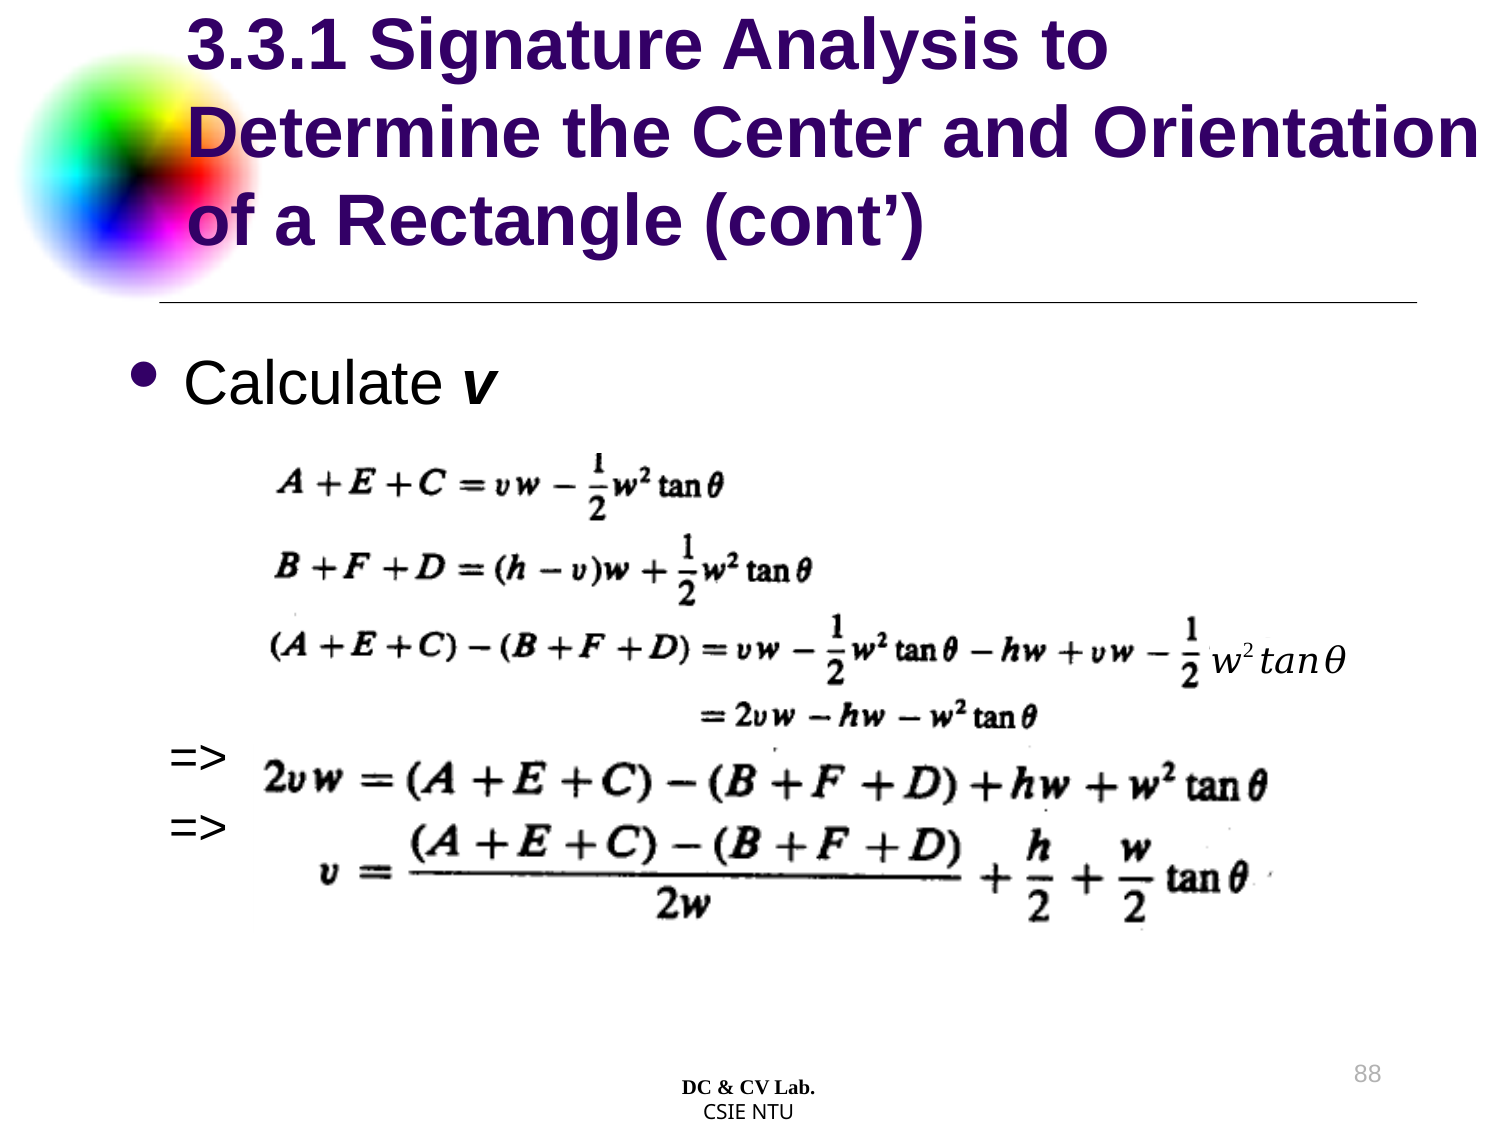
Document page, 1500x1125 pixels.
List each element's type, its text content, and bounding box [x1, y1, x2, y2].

picture [0, 42, 272, 318]
picture [265, 453, 1280, 738]
slide_number 88 [1059, 1042, 1397, 1103]
list Calculate v => => [112, 334, 775, 685]
footer DC & CV Lab. CSIE NTU [511, 1066, 987, 1125]
picture [252, 744, 1280, 933]
title 3.3.1 Signature Analysis to Determine the Center and Orientation of a Rectangle (cont’) [171, 54, 1500, 268]
